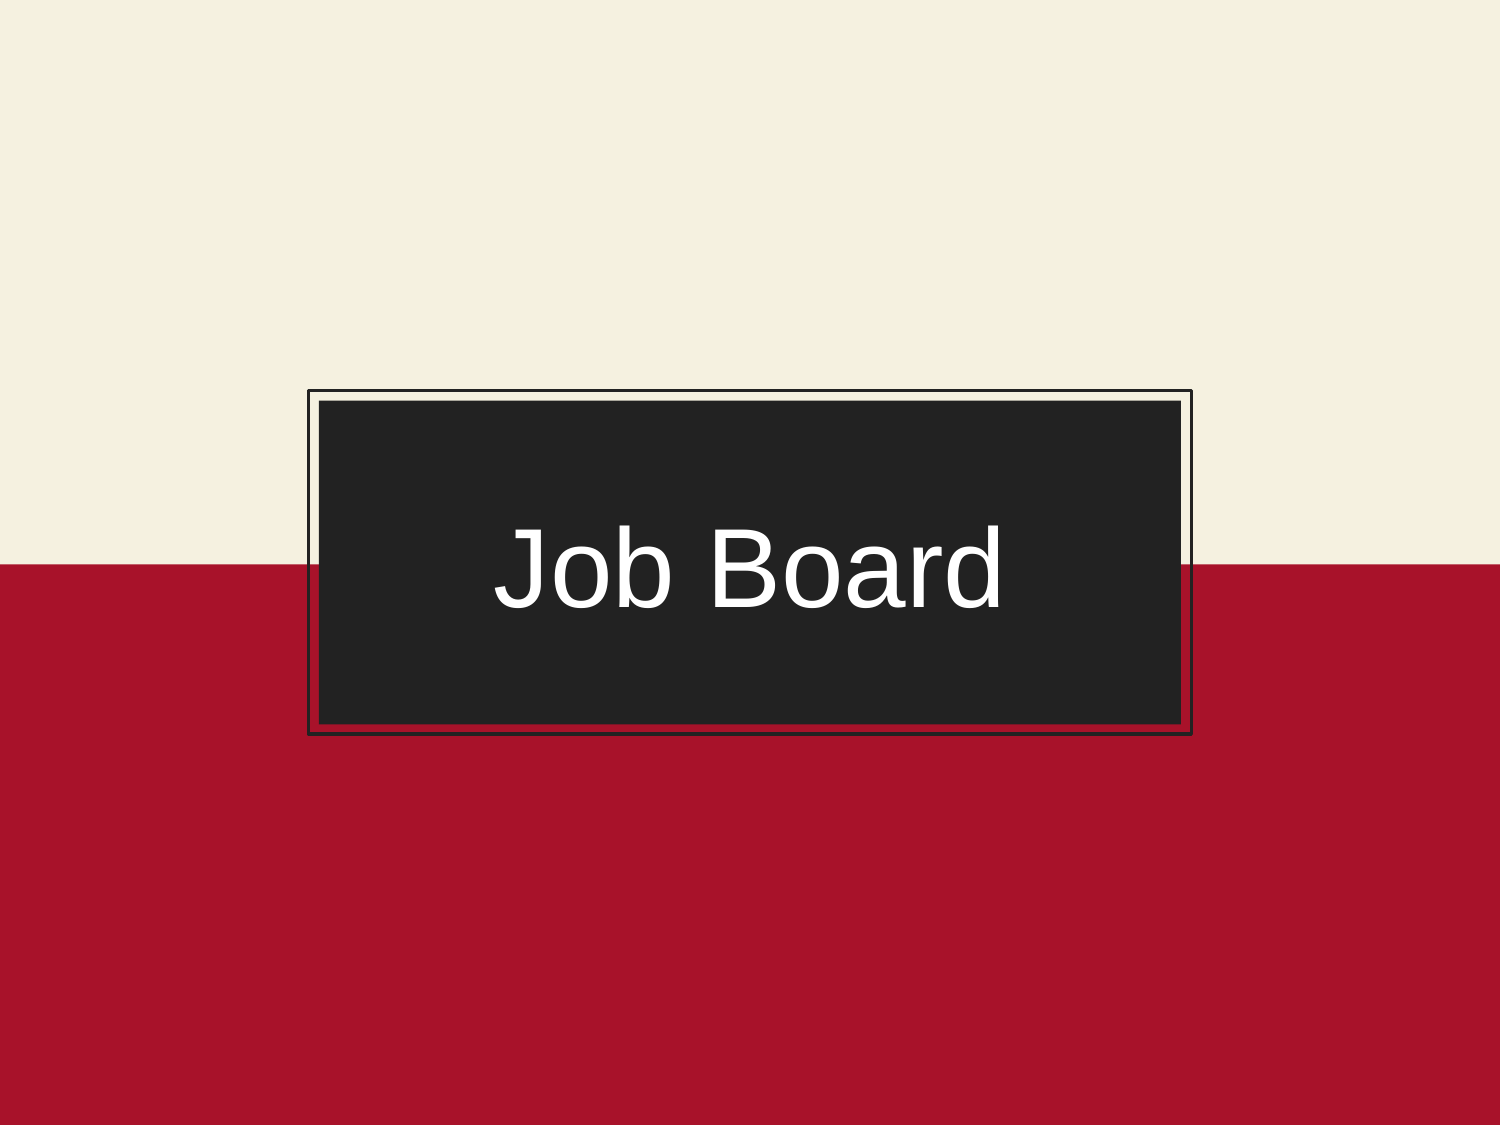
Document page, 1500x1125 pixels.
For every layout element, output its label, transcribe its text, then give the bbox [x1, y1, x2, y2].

title Job Board [318, 400, 1181, 725]
